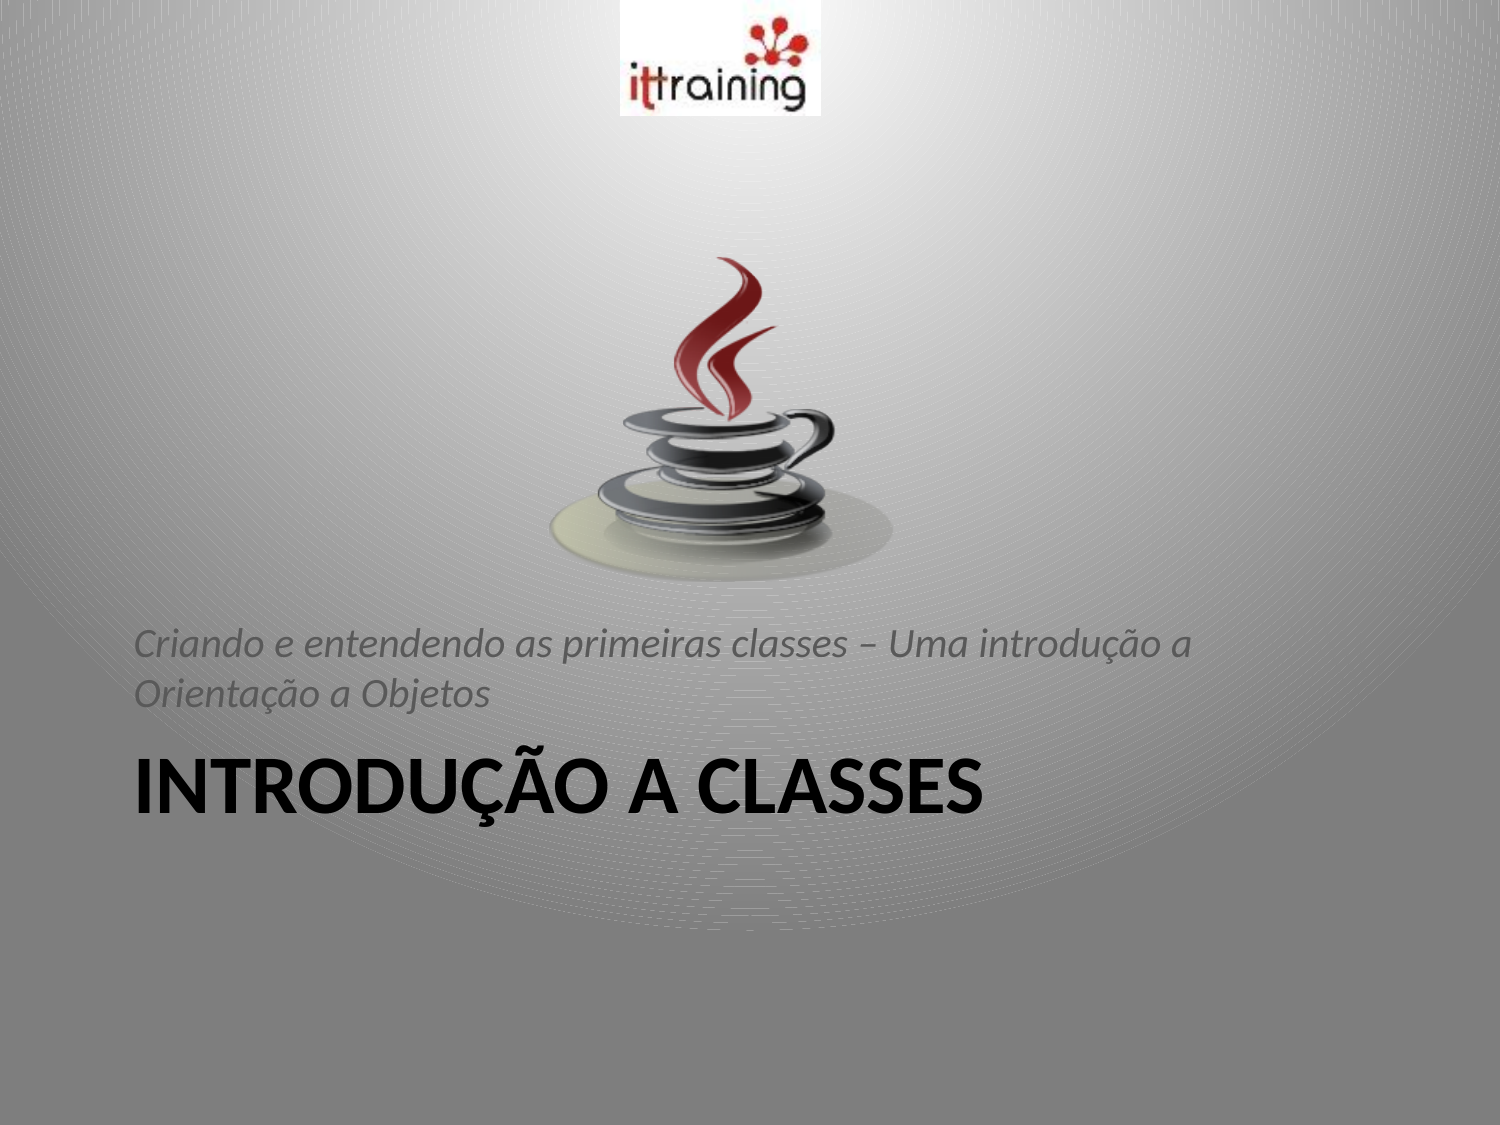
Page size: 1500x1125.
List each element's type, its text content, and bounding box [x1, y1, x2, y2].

picture [619, 0, 822, 117]
title Introdução a Classes [118, 723, 1394, 947]
picture [533, 219, 907, 593]
list Criando e entendendo as primeiras classes – Uma introdução a Orientação a Objetos [118, 476, 1394, 723]
